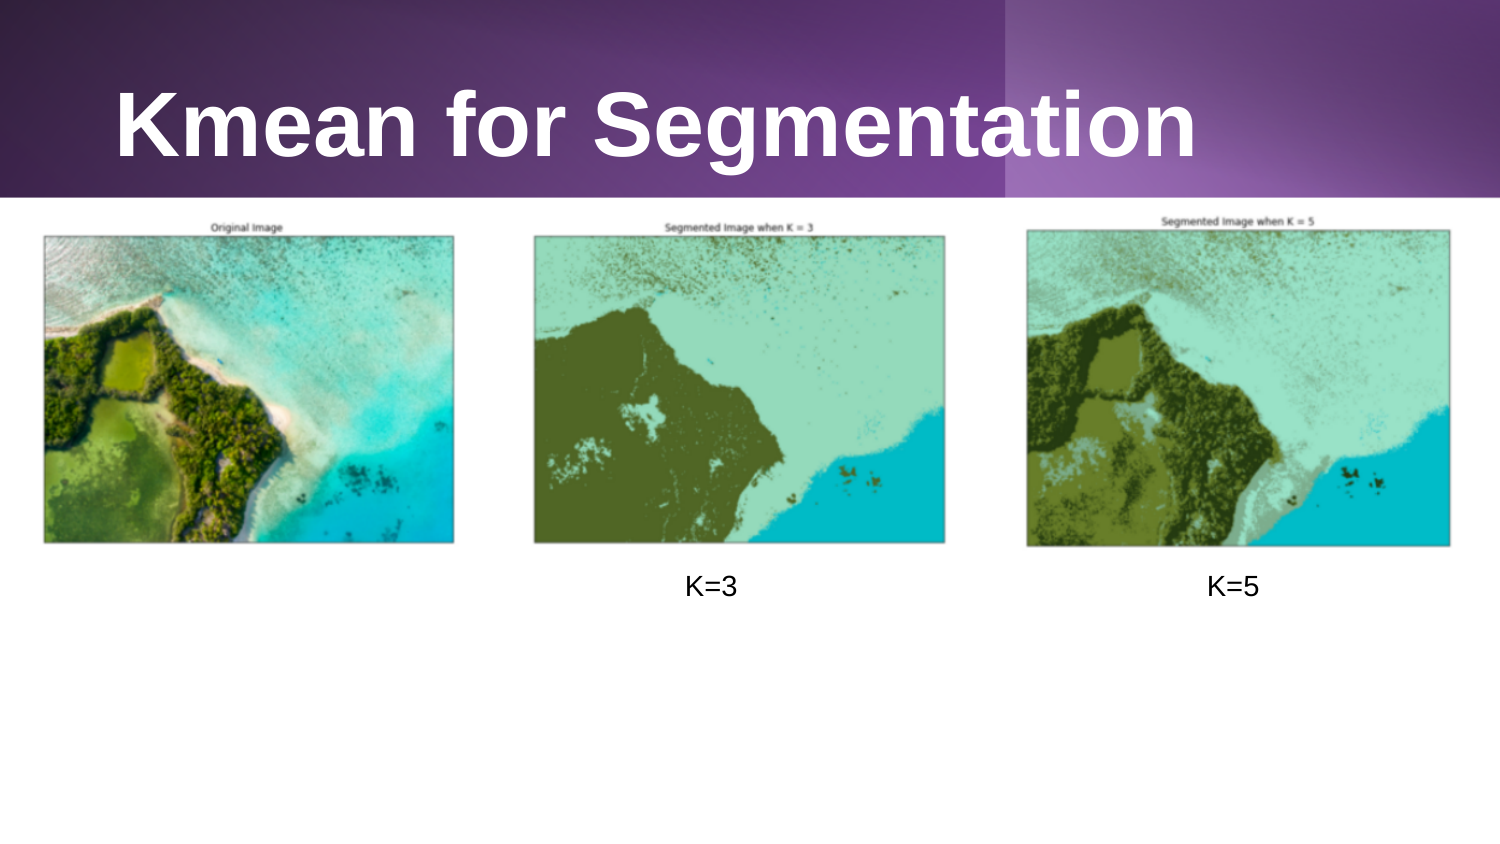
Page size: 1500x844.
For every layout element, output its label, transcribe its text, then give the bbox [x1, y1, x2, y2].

text_box K=5 [1192, 569, 1352, 610]
text_box K=3 [670, 577, 830, 610]
picture [35, 207, 958, 569]
picture [1002, 207, 1465, 561]
title Kmean for Segmentation [103, 44, 1397, 208]
picture [0, 0, 1500, 199]
